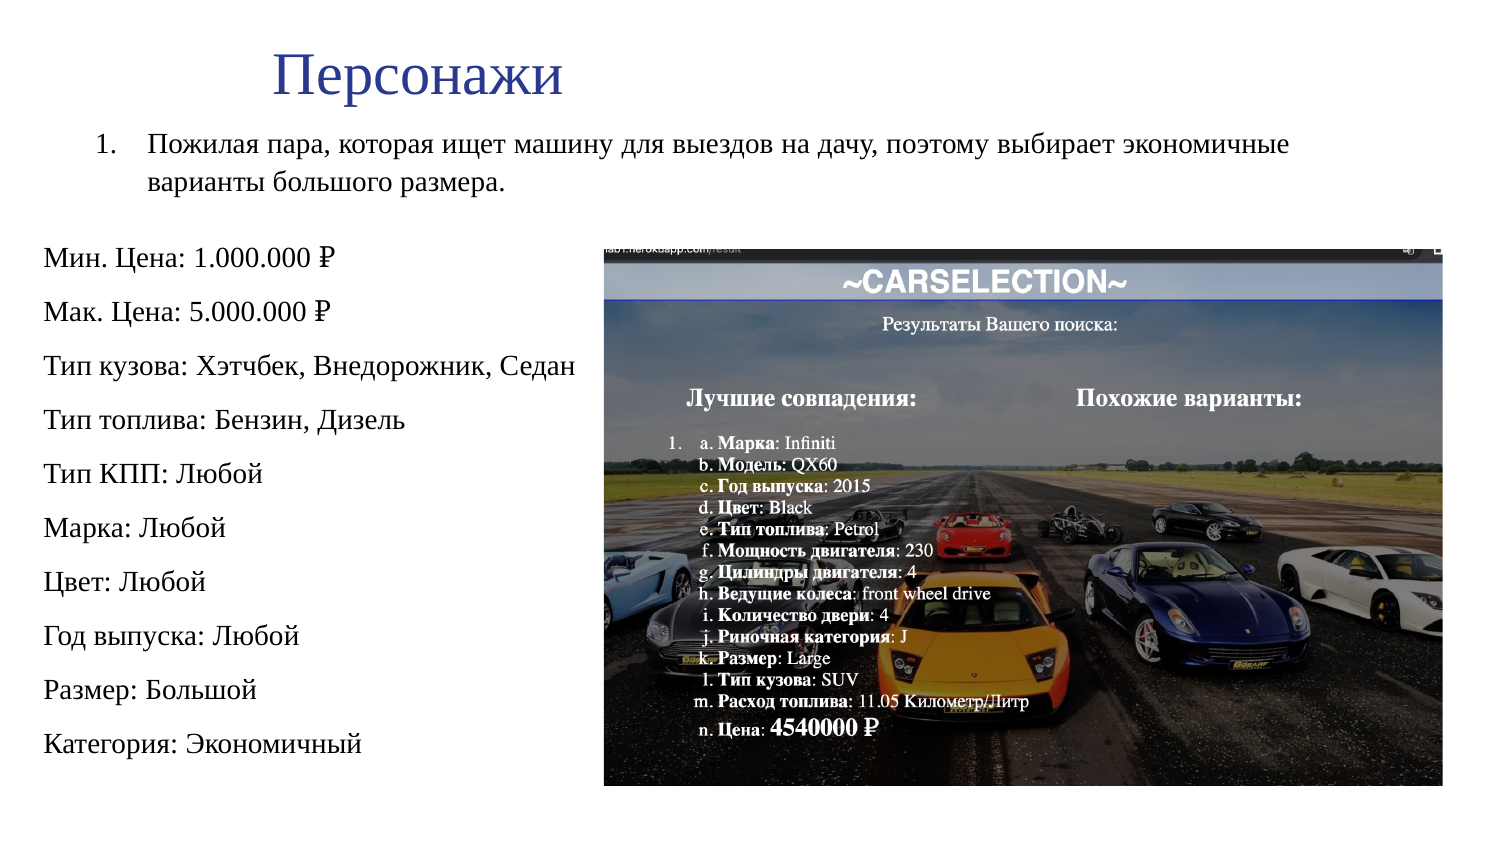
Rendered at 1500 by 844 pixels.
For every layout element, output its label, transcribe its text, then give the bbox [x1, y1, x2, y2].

text_box Персонажи [64, 26, 773, 114]
text_box Пожилая пара, которая ищет машину для выездов на дачу, поэтому выбирает экономичные варианты большого размера. [64, 114, 1299, 205]
picture [603, 249, 1443, 786]
text_box Мин. Цена: 1.000.000 ₽ Мак. Цена: 5.000.000 ₽ Тип кузова: Хэтчбек, Внедорожник, Седан Тип топлива: Бензин, Дизель Тип КПП: Любой Марка: Любой Цвет: Любой Год выпуска: Любой Размер: Большой Категория: Экономичный [35, 228, 945, 768]
